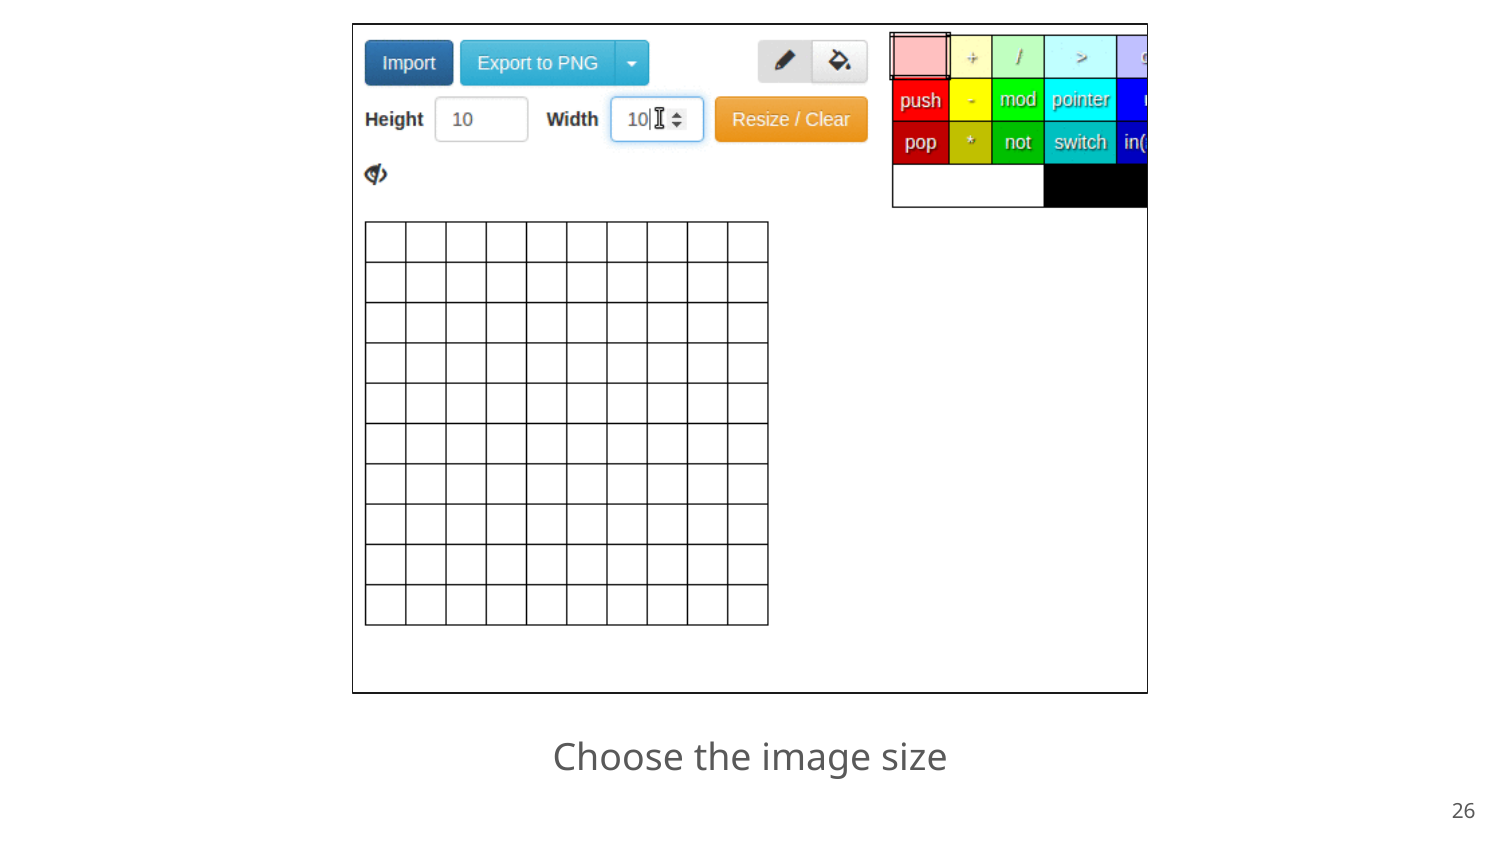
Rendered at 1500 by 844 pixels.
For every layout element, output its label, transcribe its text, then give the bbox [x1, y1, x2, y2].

list Choose the image size [118, 717, 1382, 793]
slide_number ‹#› [1400, 779, 1491, 844]
picture [353, 24, 1147, 693]
